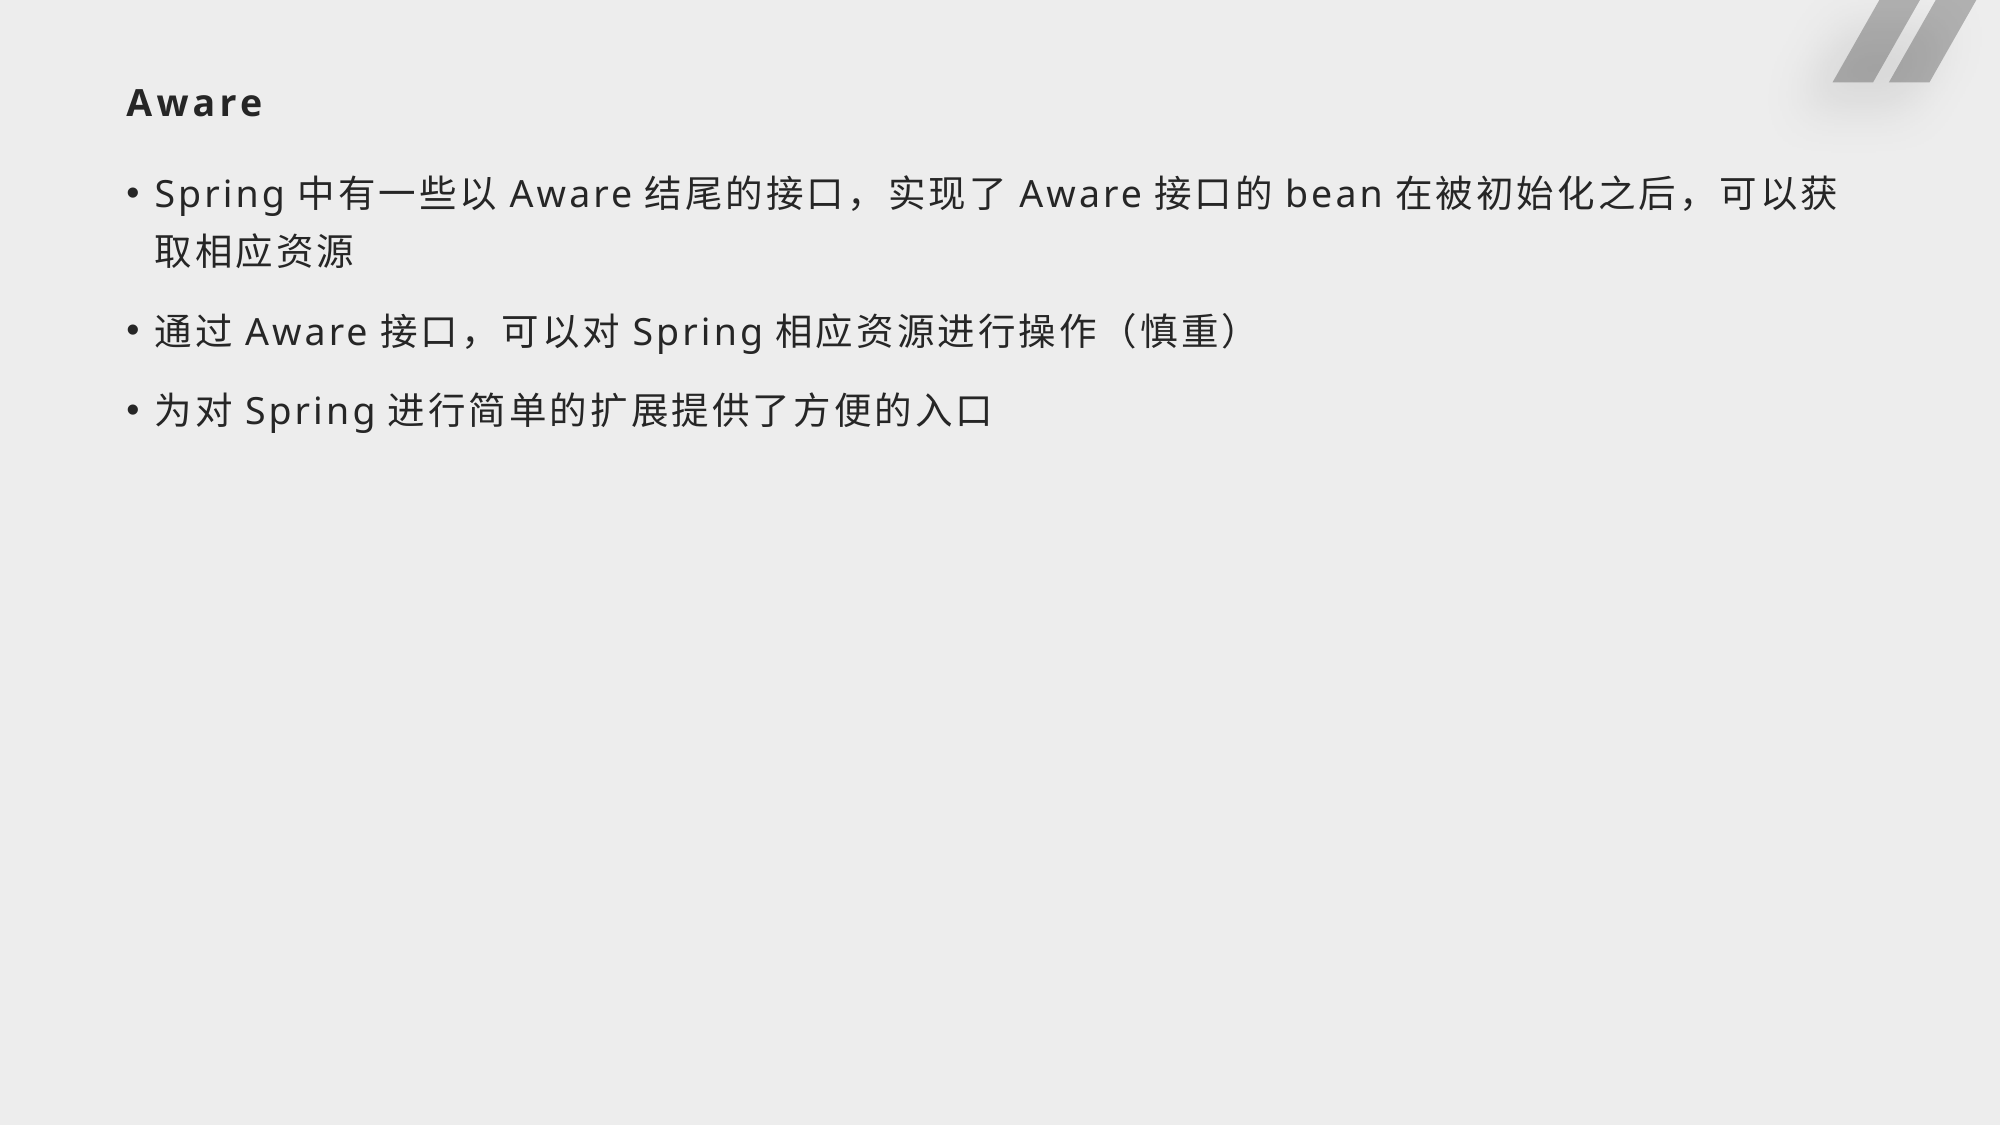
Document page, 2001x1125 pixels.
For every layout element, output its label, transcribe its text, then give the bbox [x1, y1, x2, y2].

list Spring中有一些以Aware结尾的接口，实现了Aware接口的bean在被初始化之后，可以获取相应资源 通过Aware接口，可以对Spring相应资源进行操作（慎重） 为对Spring进行简单的扩展提供了方便的入口 [109, 156, 1891, 1041]
title Aware [109, 72, 1891, 146]
